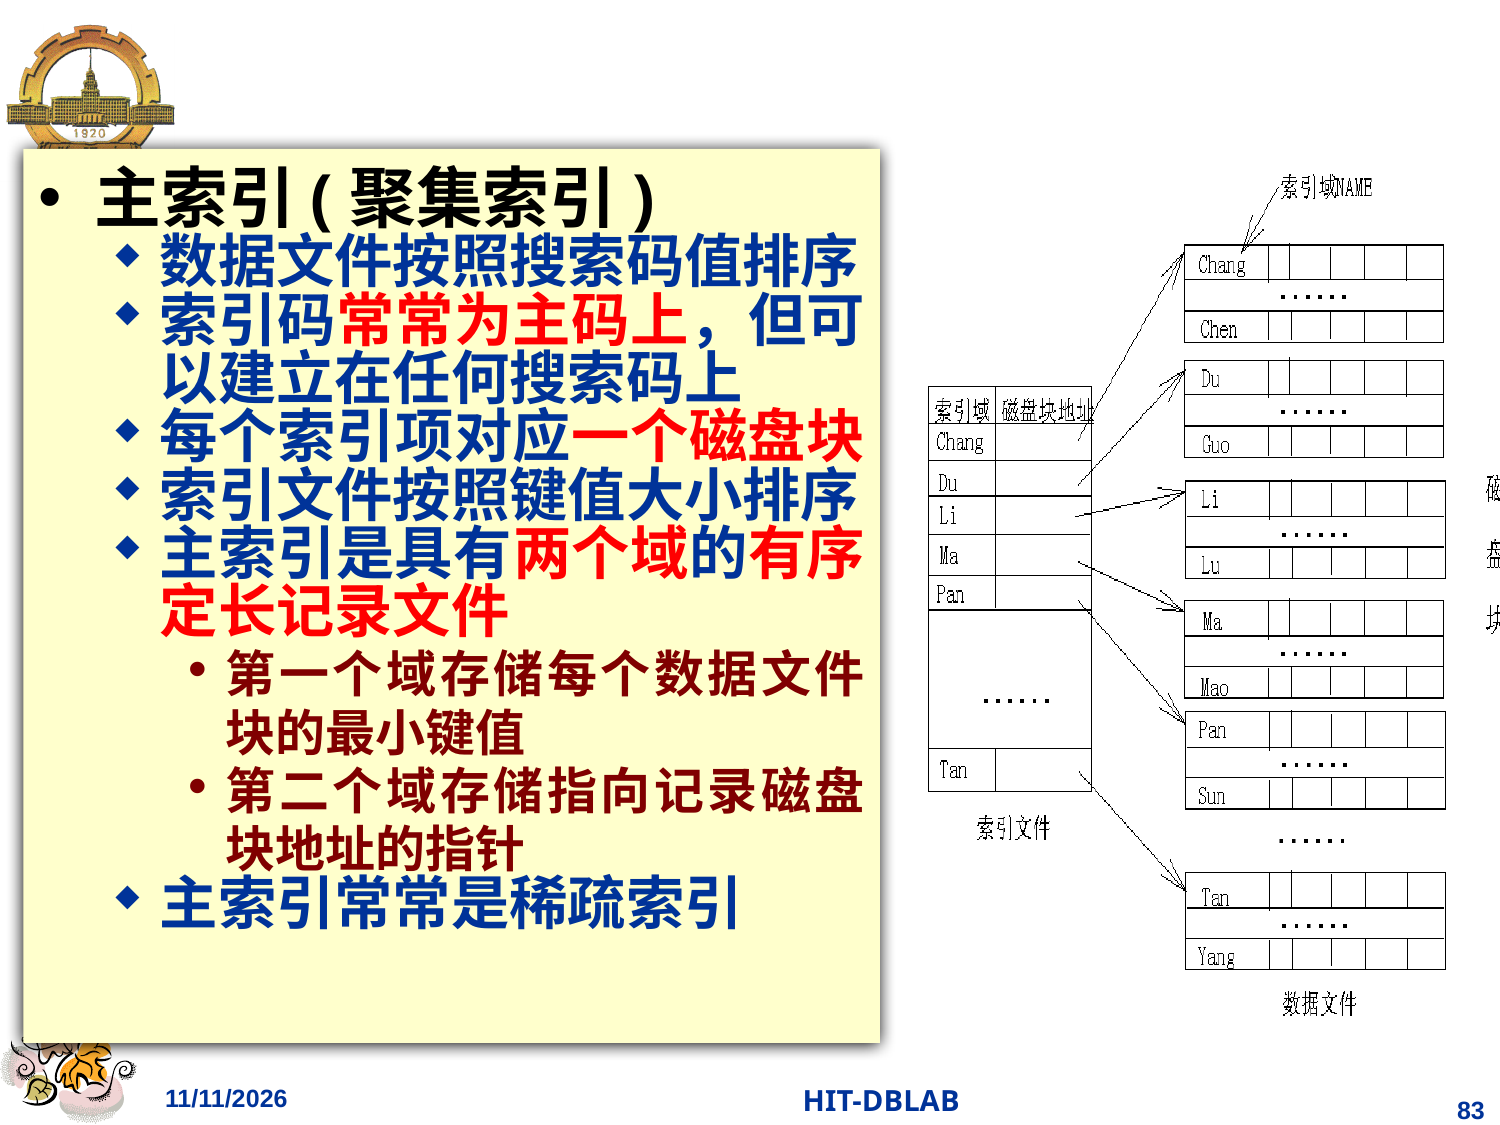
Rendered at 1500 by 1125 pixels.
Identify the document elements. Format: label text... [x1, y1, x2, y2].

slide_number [149, 1074, 413, 1125]
text_box 主索引(聚集索引) 数据文件按照搜索码值排序 索引码常常为主码上，但可以建立在任何搜索码上 每个索引项对应一个磁盘块 索引文件按照键值大小排序 主索引是具有两个域的有序定长记录文件 第一个域存储每个数据文件块的最小键值 第二个域存储指向记录磁盘块地址的指针 主索引常常是稀疏索引 [23, 148, 880, 1043]
footer HIT-DBLAB [524, 1074, 1238, 1125]
picture [0, 24, 175, 182]
slide_number 83 [1437, 1087, 1500, 1125]
picture [926, 172, 1500, 1020]
